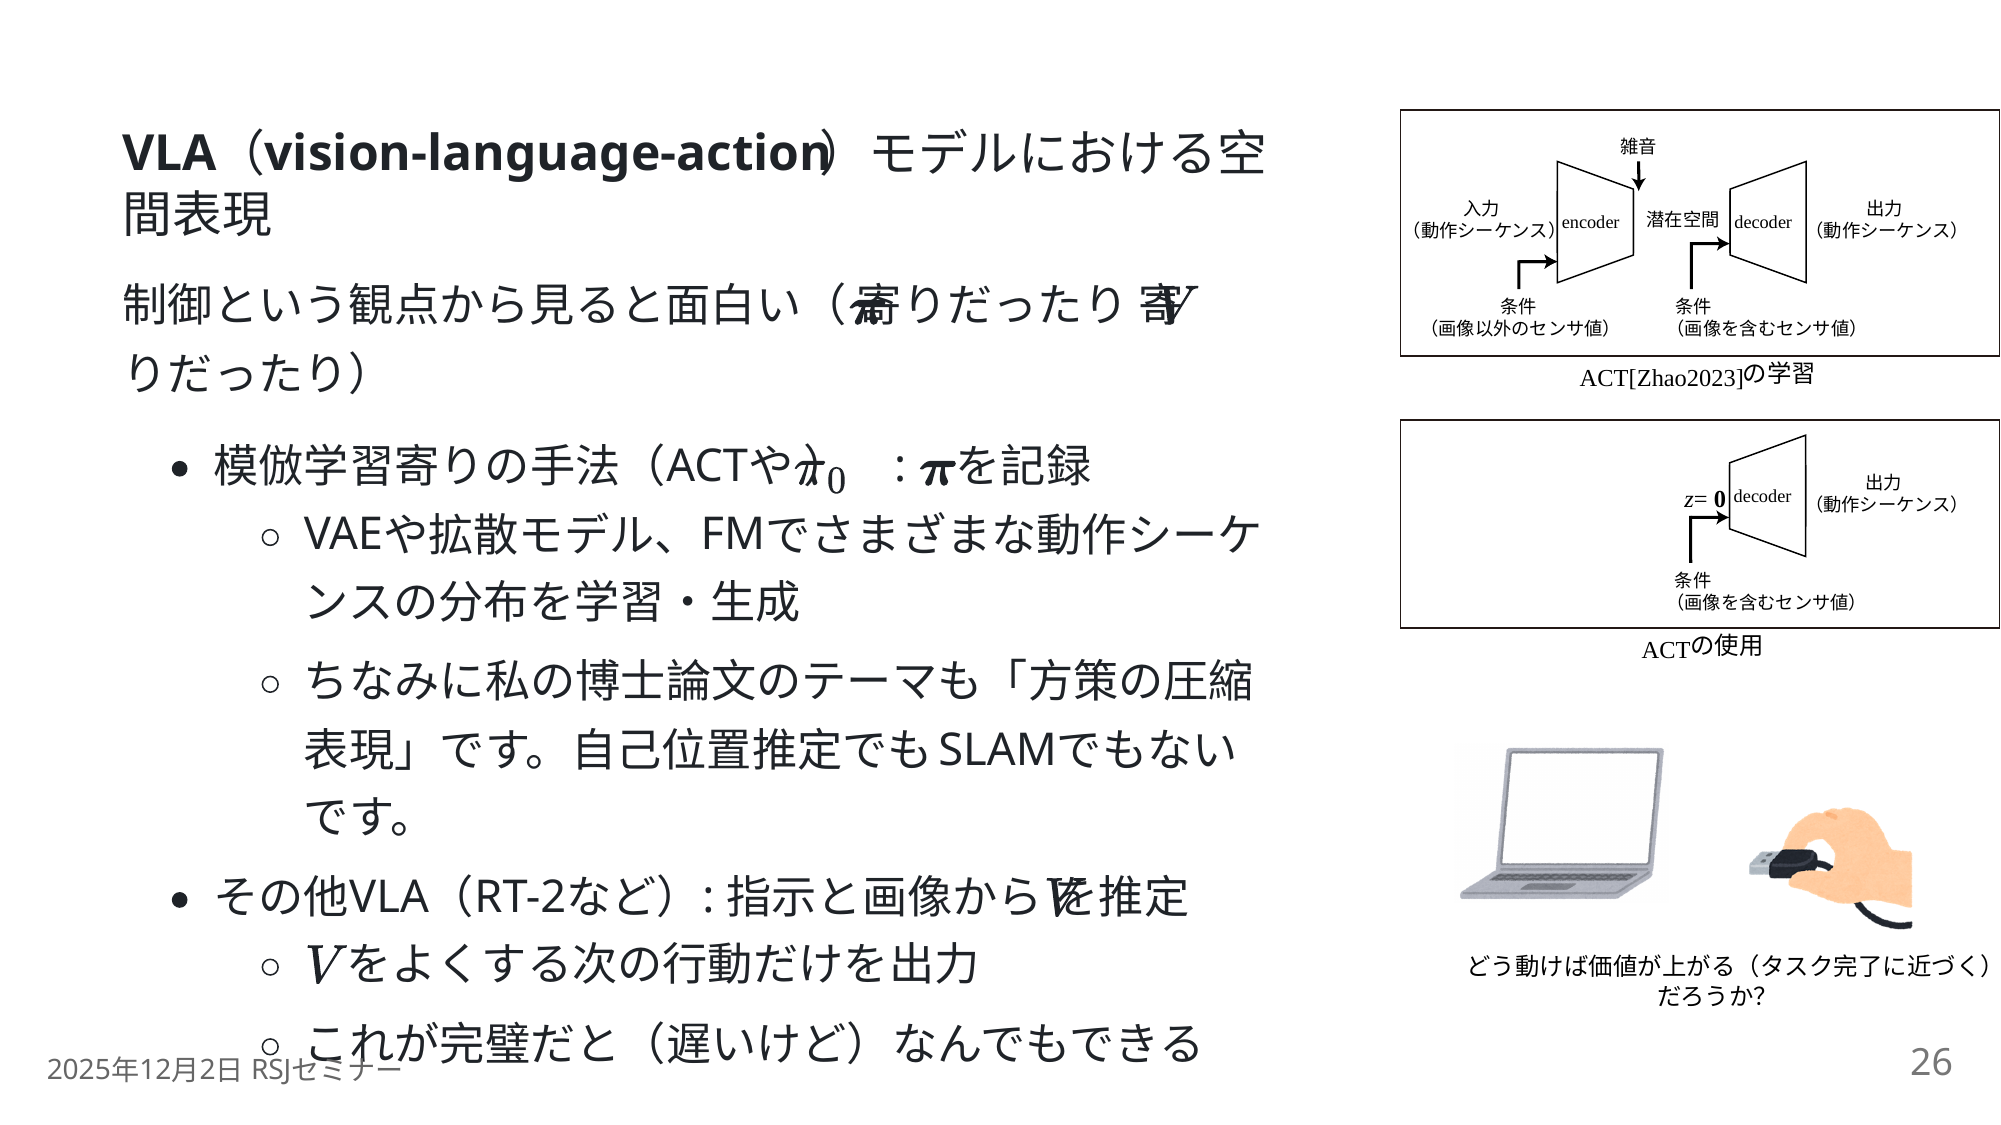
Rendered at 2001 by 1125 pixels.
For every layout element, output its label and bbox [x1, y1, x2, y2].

picture [1727, 804, 1930, 936]
picture [1454, 742, 1669, 903]
text_box [0, 0, 2000, 1125]
